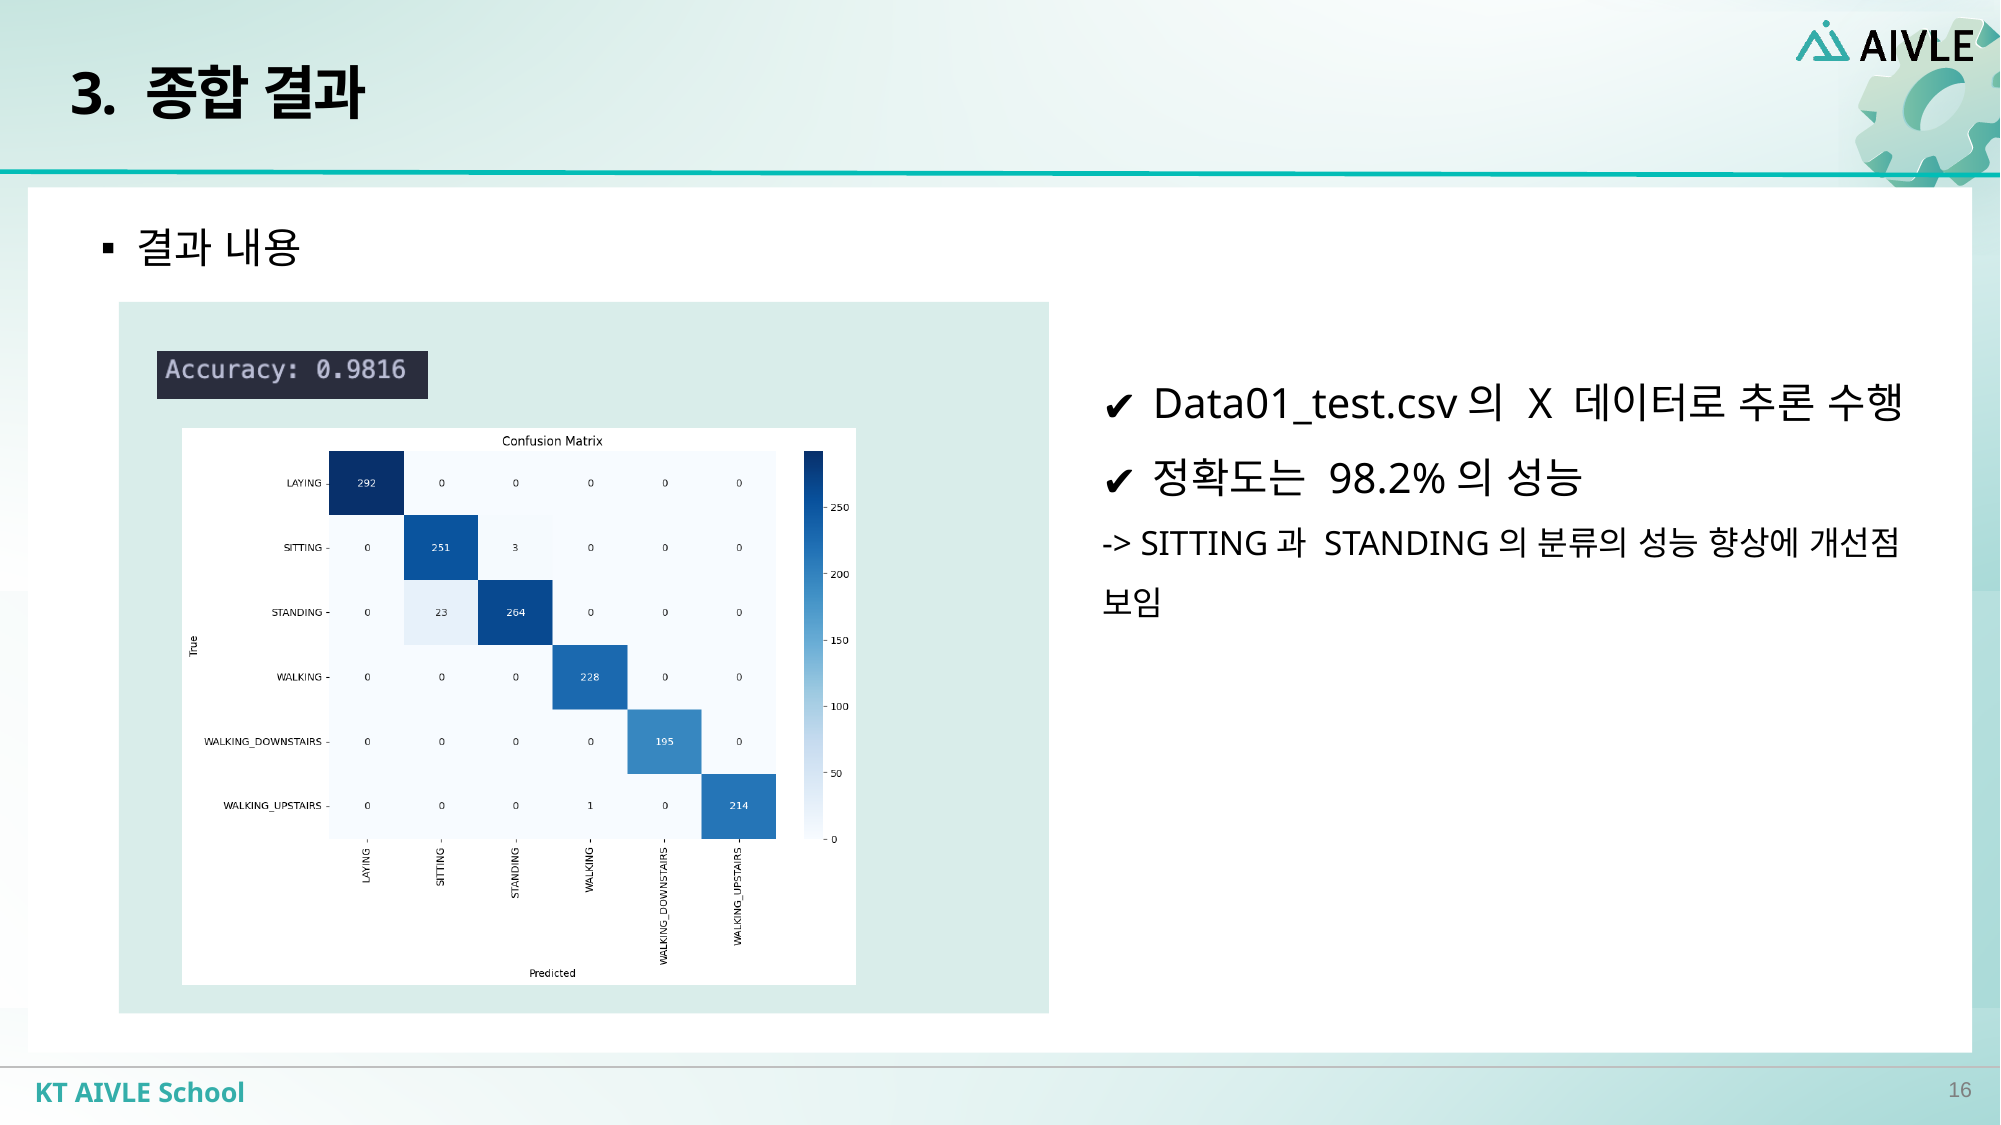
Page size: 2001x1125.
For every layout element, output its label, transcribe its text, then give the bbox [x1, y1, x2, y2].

text_box Data01_test.csv의 X 데이터로 추론 수행 정확도는 98.2%의 성능 -> SITTING과 STANDING의 분류의 성능 향상에 개선점 보임 [1087, 344, 1931, 630]
picture [0, 174, 2000, 1066]
title 3. 종합 결과 [51, 47, 1169, 151]
text_box [117, 300, 1051, 1016]
picture [0, 1068, 2000, 1125]
text_box 결과 내용 [86, 214, 317, 280]
picture [0, 0, 2000, 172]
